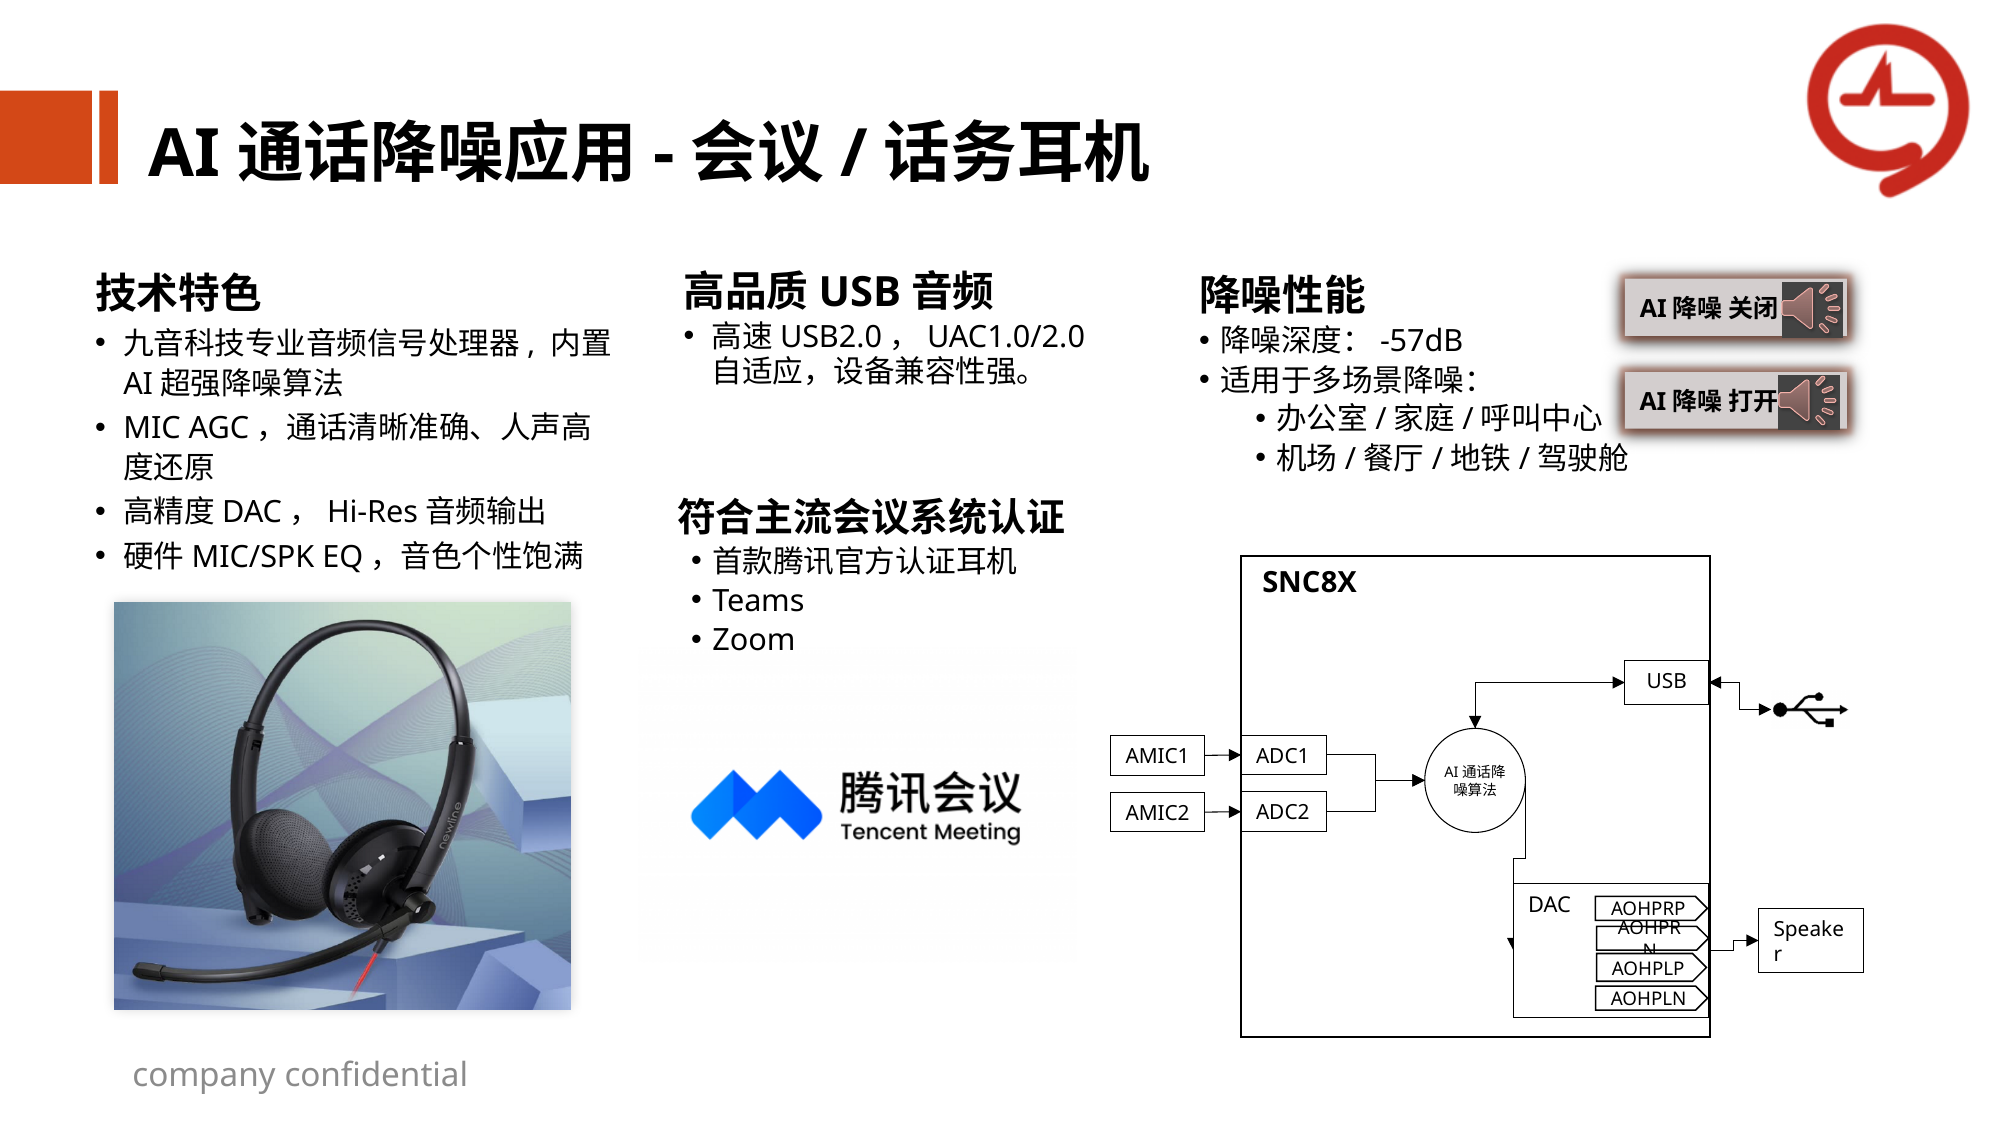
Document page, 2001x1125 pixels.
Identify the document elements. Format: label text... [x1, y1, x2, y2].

picture [114, 602, 571, 1010]
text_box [1624, 278, 1847, 339]
slide_number company confidential [117, 1042, 568, 1103]
text_box [1, 1036, 262, 1123]
text_box AI通话降噪应用-会议/话务耳机 [134, 70, 1799, 189]
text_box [1624, 372, 1847, 431]
text_box 符合主流会议系统认证 首款腾讯官方认证耳机 Teams Zoom [662, 496, 1161, 729]
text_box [1111, 555, 1864, 1037]
text_box 高品质USB音频 高速USB2.0，UAC1.0/2.0自适应，设备兼容性强。 [668, 271, 1112, 440]
picture [1799, 22, 1978, 200]
picture [638, 647, 1077, 964]
text_box 降噪性能 降噪深度：-57dB 适用于多场景降噪： 办公室/家庭/呼叫中心 机场/餐厅/地铁/驾驶舱 [1184, 276, 1853, 555]
text_box 技术特色 九音科技专业音频信号处理器, 内置AI超强降噪算法 MIC AGC，通话清晰准确、人声高度还原 高精度DAC，Hi-Res音频输出 硬件MIC/SPK EQ，音色个性饱满 [80, 269, 634, 599]
